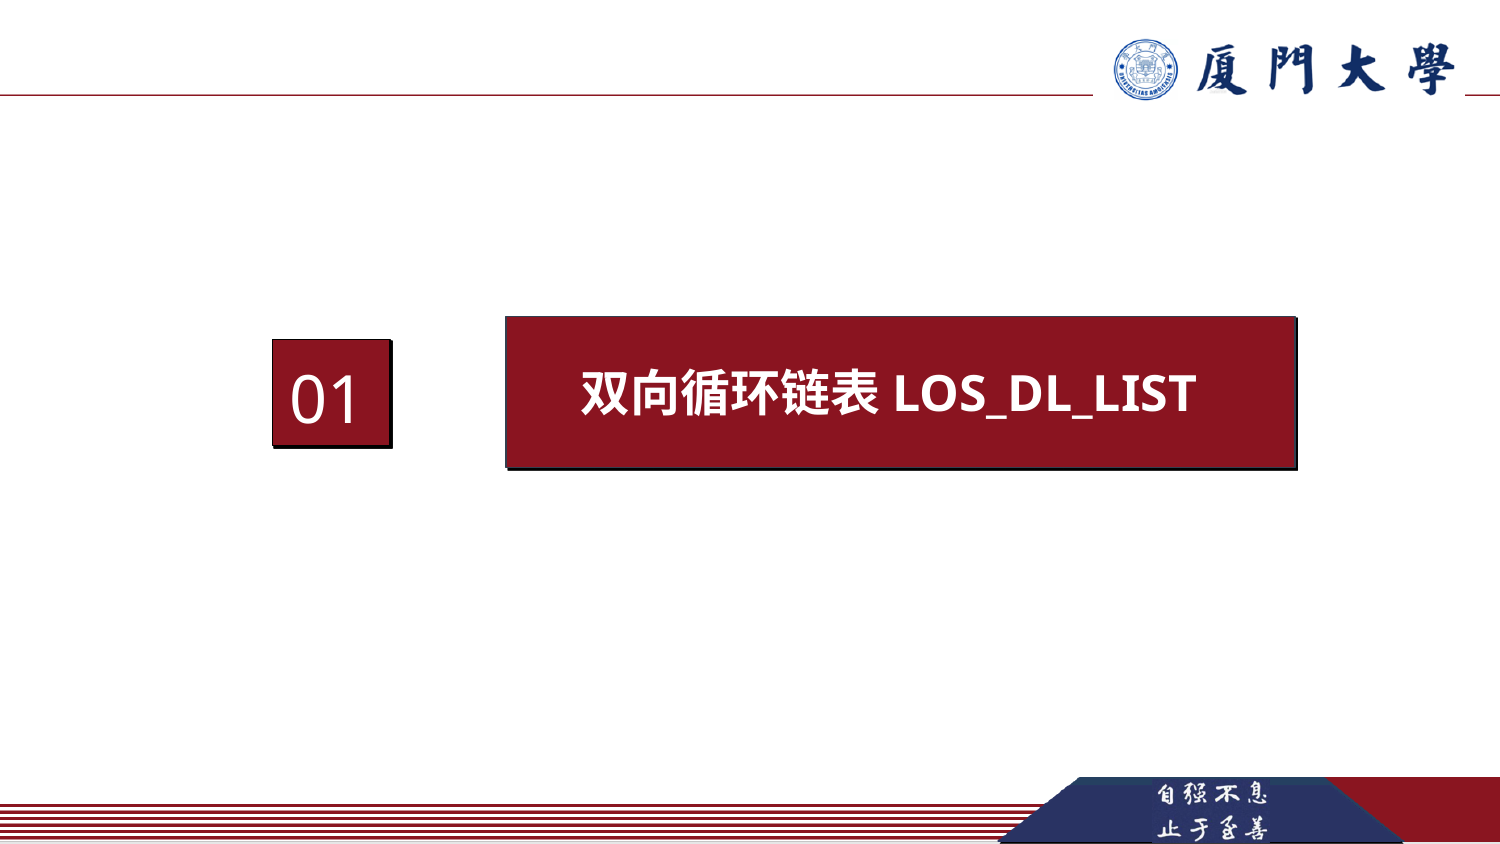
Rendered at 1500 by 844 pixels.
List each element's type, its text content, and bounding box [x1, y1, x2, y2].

text_box [505, 316, 1296, 468]
text_box [272, 339, 390, 446]
text_box 双向循环链表LOS_DL_LIST [565, 354, 1219, 429]
text_box 01 [274, 349, 401, 445]
picture [0, 0, 1500, 844]
